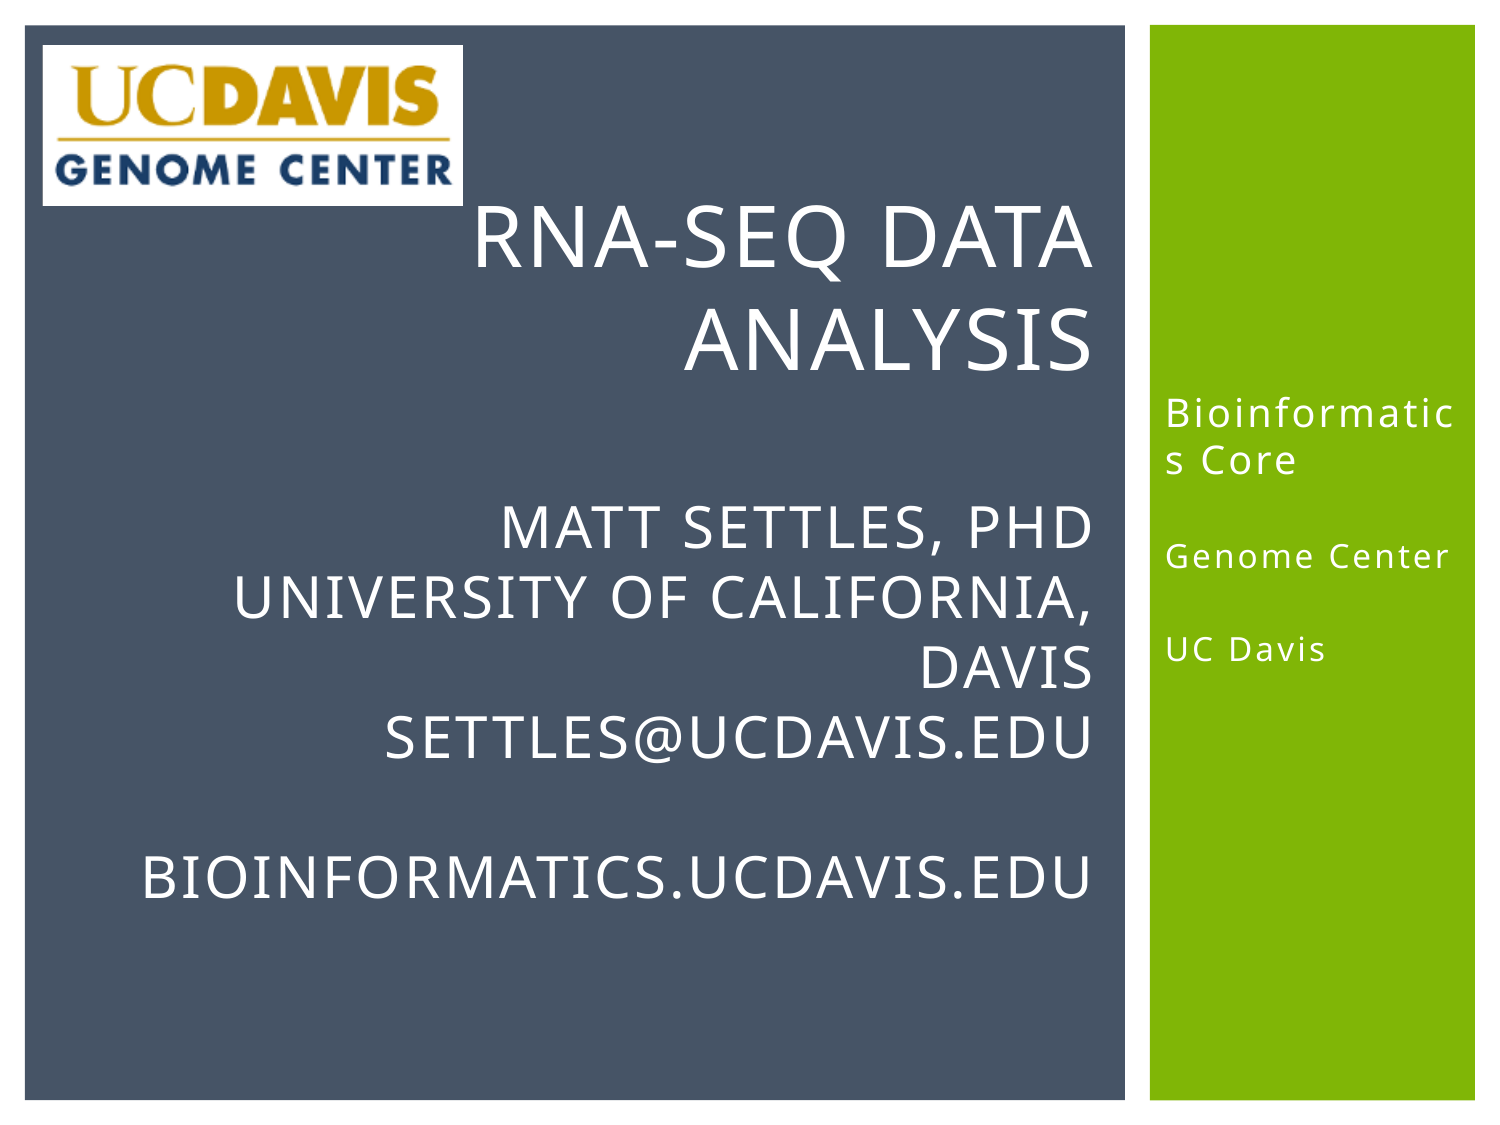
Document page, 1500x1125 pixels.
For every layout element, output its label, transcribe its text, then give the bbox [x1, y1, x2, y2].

subtitle Bioinformatics Core Genome Center UC Davis [1149, 336, 1475, 720]
picture [41, 45, 463, 207]
title RNA-seq data analysis Matt Settles, PhD University of California, Davis settles@ucdavis.edu bioinformatics.ucdavis.edu [75, 336, 1113, 861]
